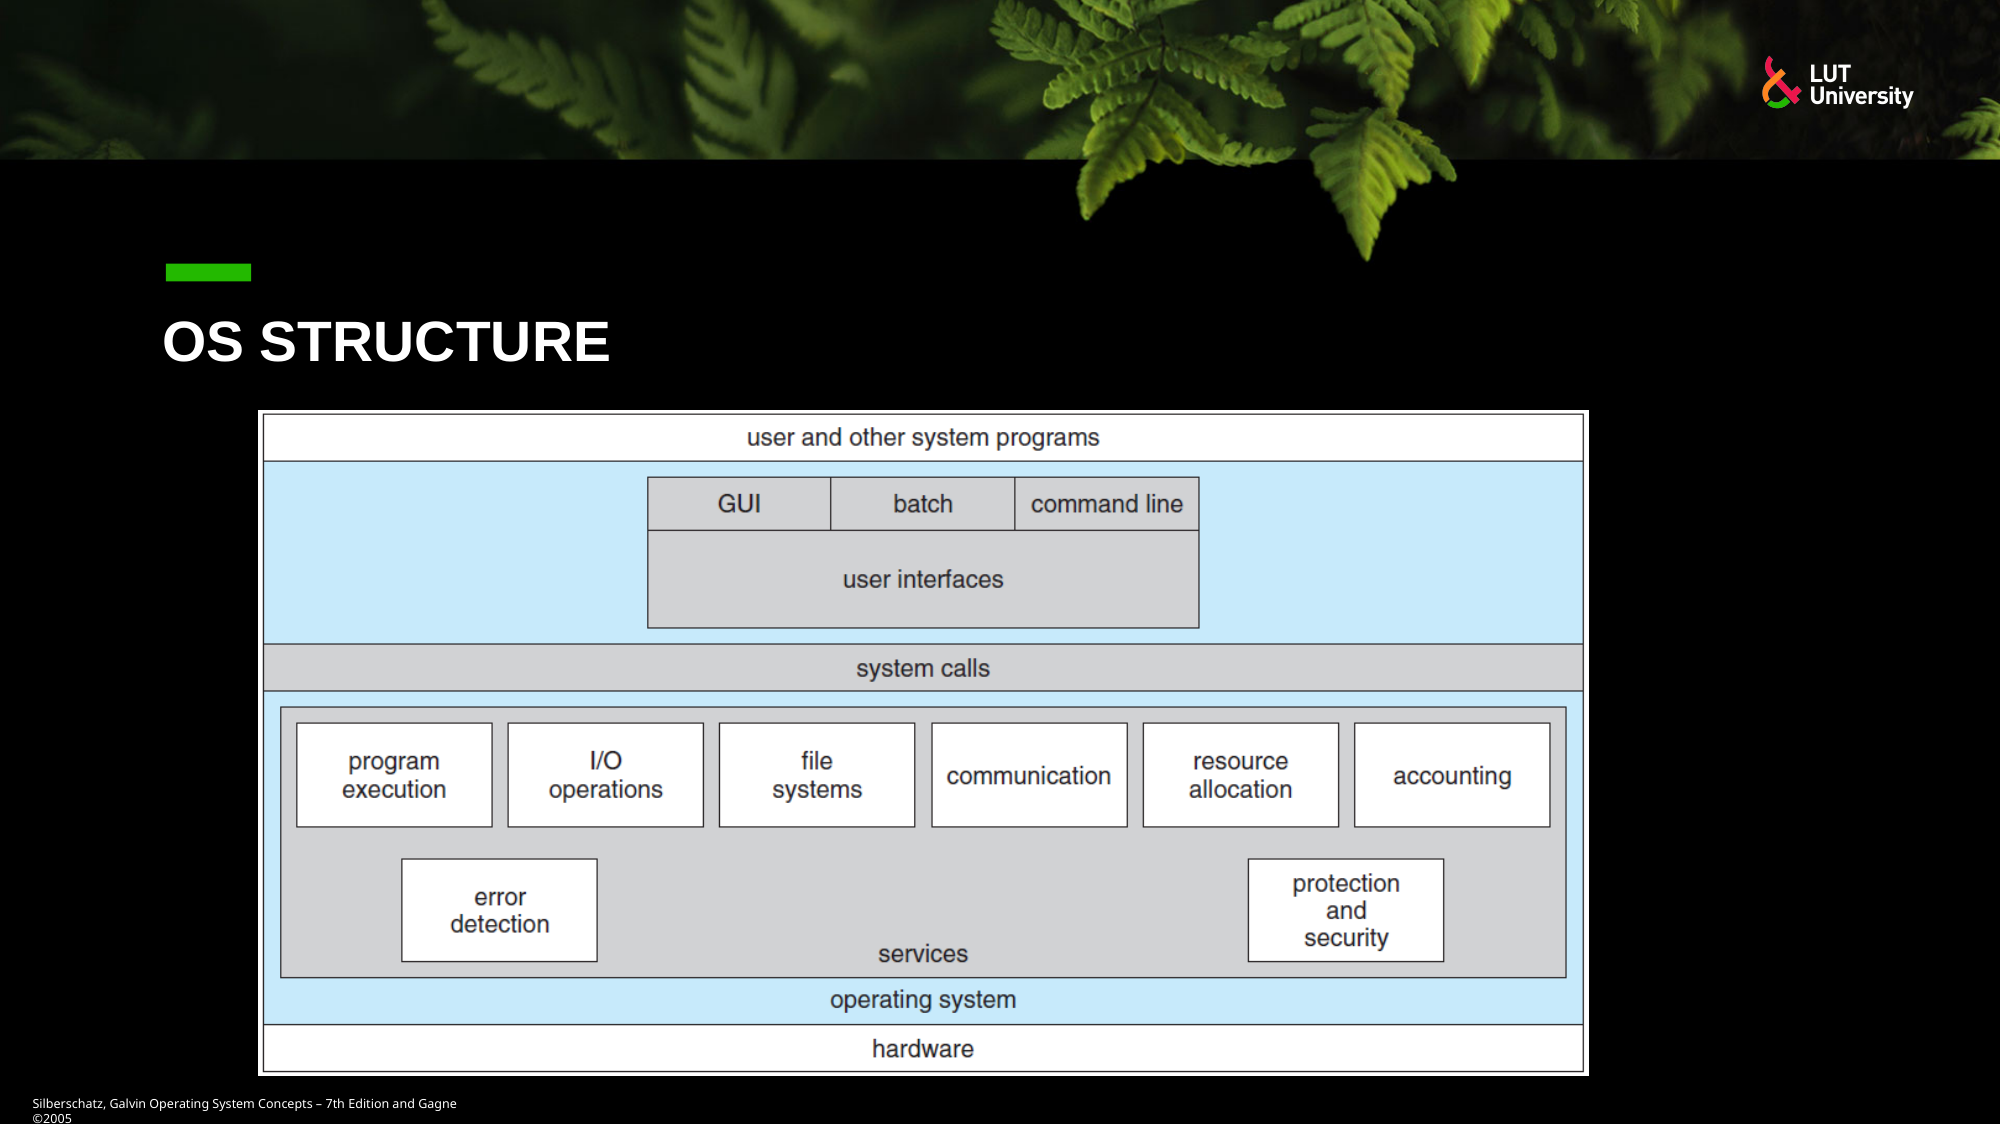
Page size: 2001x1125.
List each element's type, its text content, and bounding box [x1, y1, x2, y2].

text_box Silberschatz, Galvin Operating System Concepts – 7th Edition and Gagne ©2005 [18, 1088, 500, 1125]
title OS Structure [147, 305, 1873, 382]
picture [0, 0, 2000, 1124]
